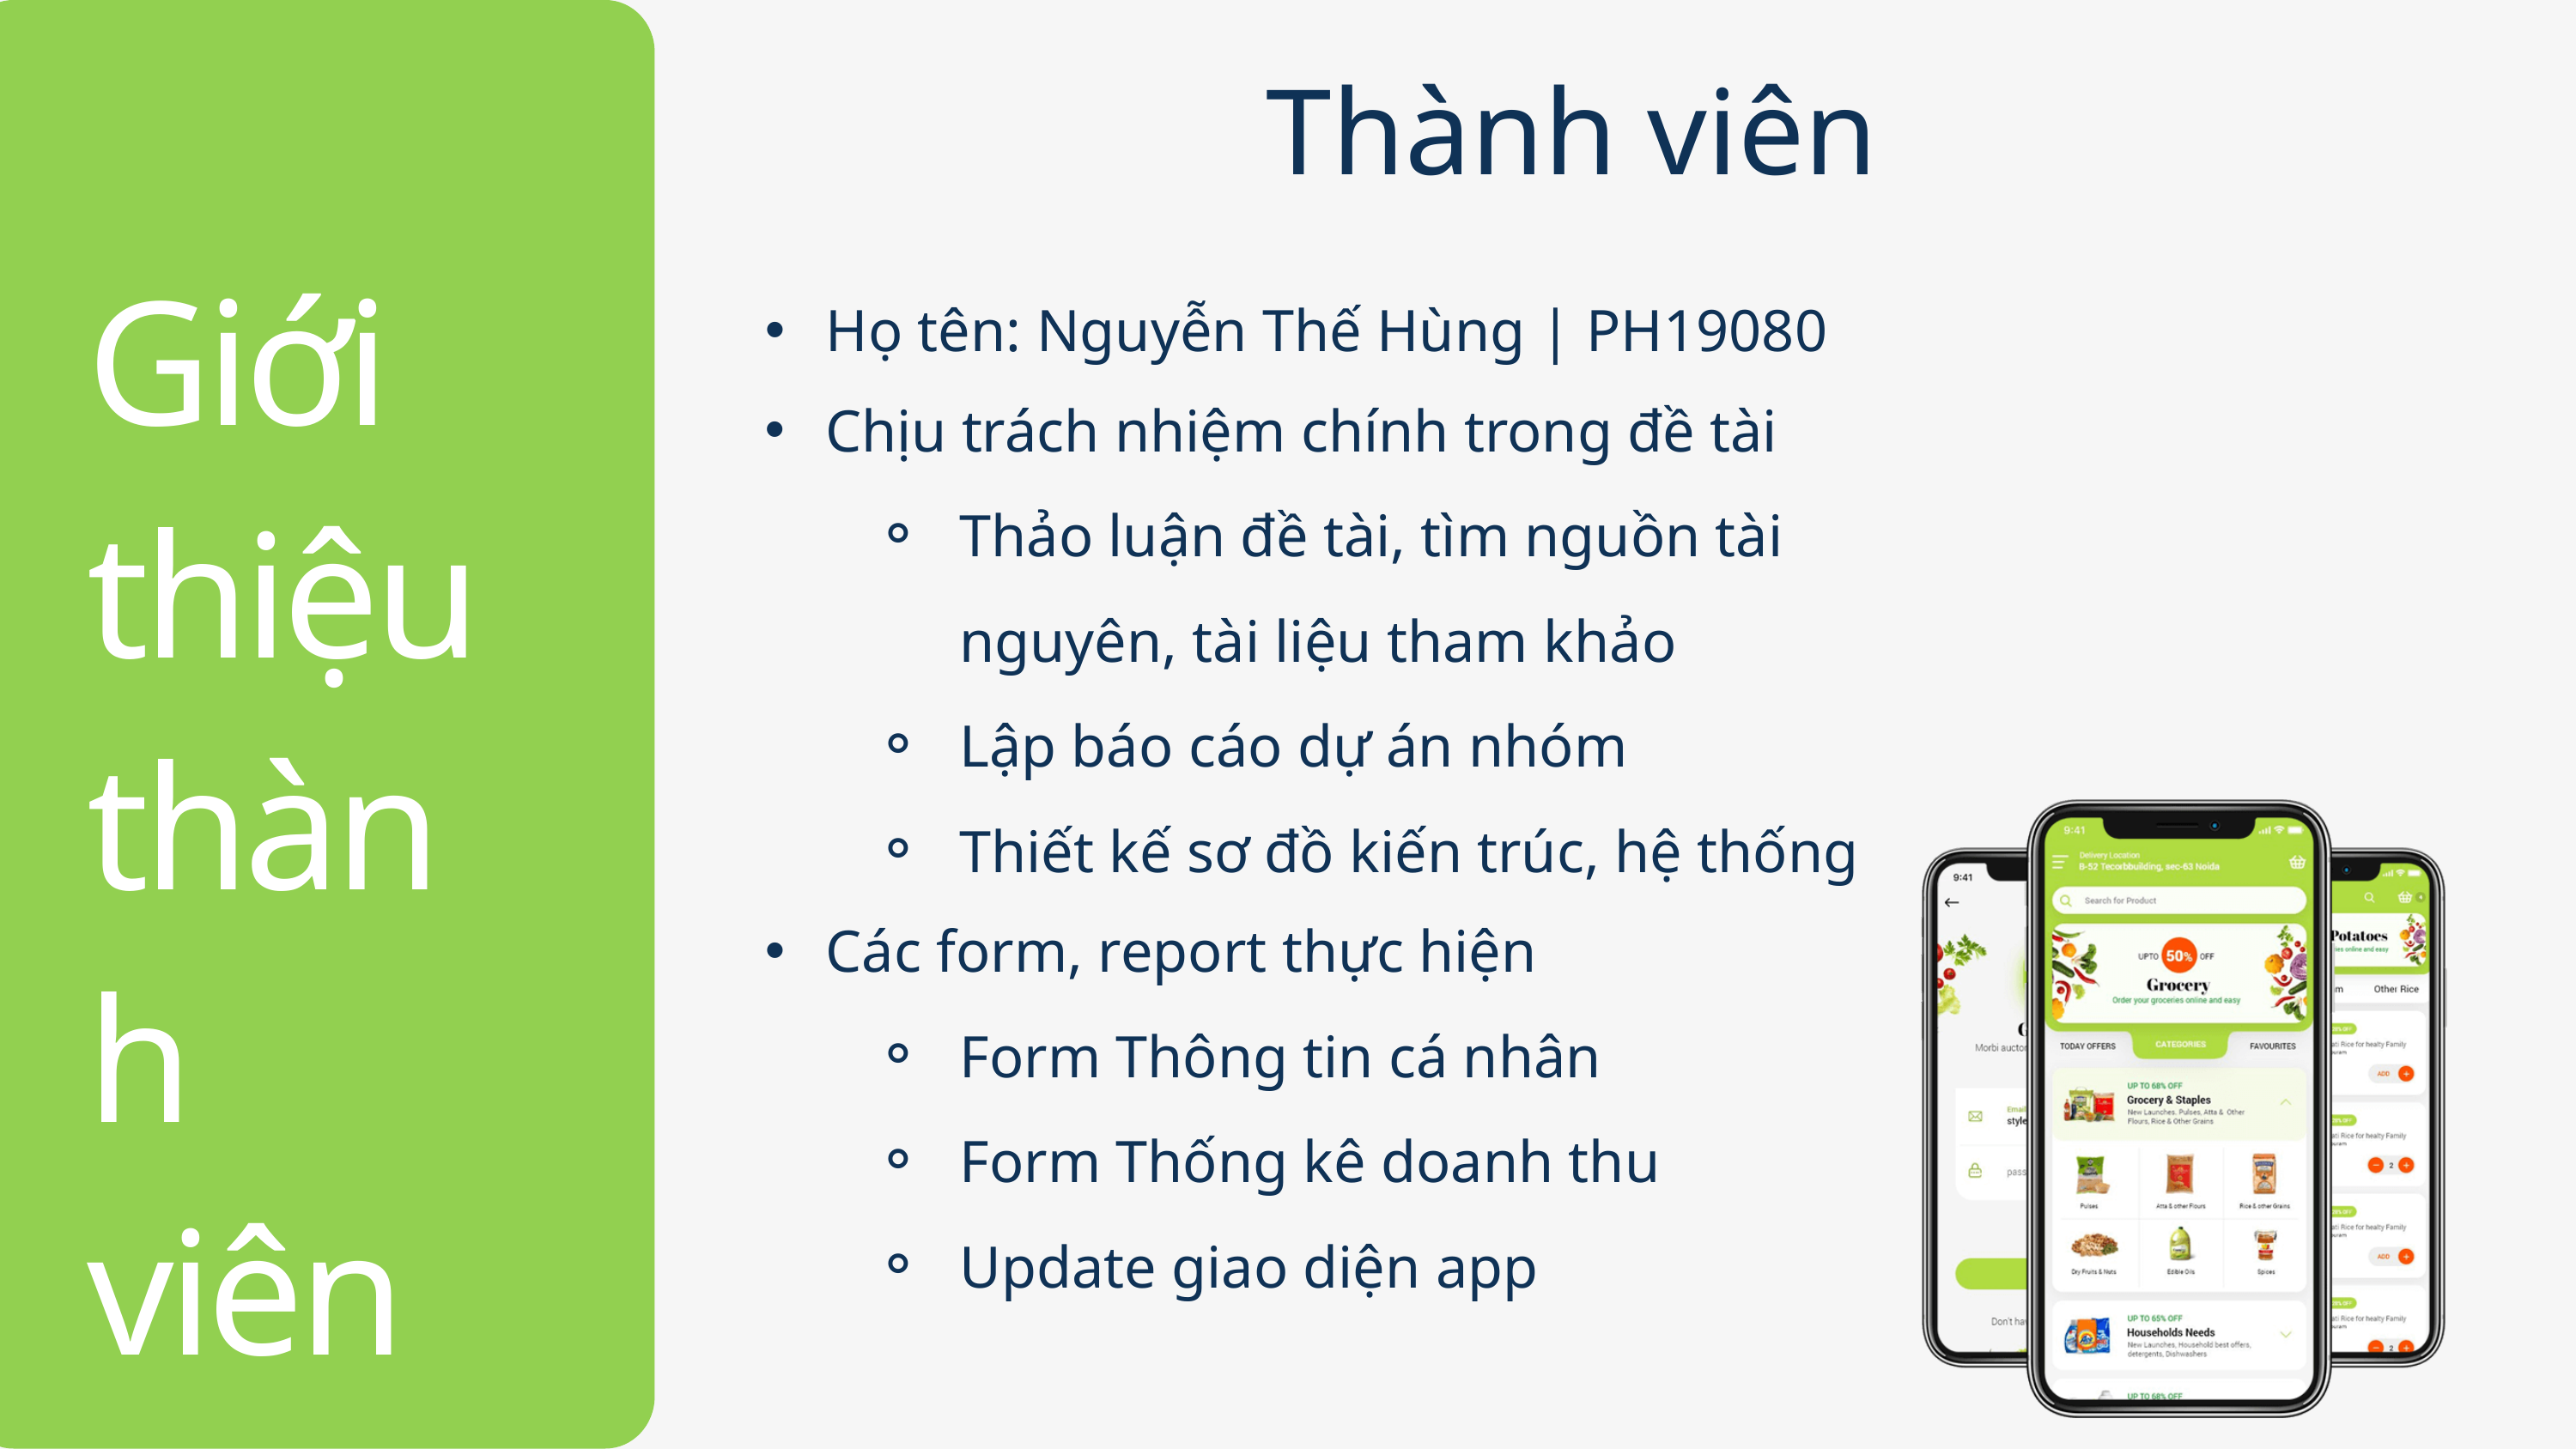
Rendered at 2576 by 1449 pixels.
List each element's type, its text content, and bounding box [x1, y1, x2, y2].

text_box Họ tên: Nguyễn Thế Hùng | PH19080 Chịu trách nhiệm chính trong đề tài Thảo luận đề tài, tìm nguồn tài nguyên, tài liệu tham khảo Lập báo cáo dự án nhóm Thiết kế sơ đồ kiến trúc, hệ thống Các form, report thực hiện Form Thông tin cá nhân Form Thống kê doanh thu Update giao diện app [704, 263, 1872, 1300]
text_box Thành viên [1266, 0, 2018, 199]
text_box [0, 0, 655, 1449]
picture [1921, 798, 2447, 1418]
